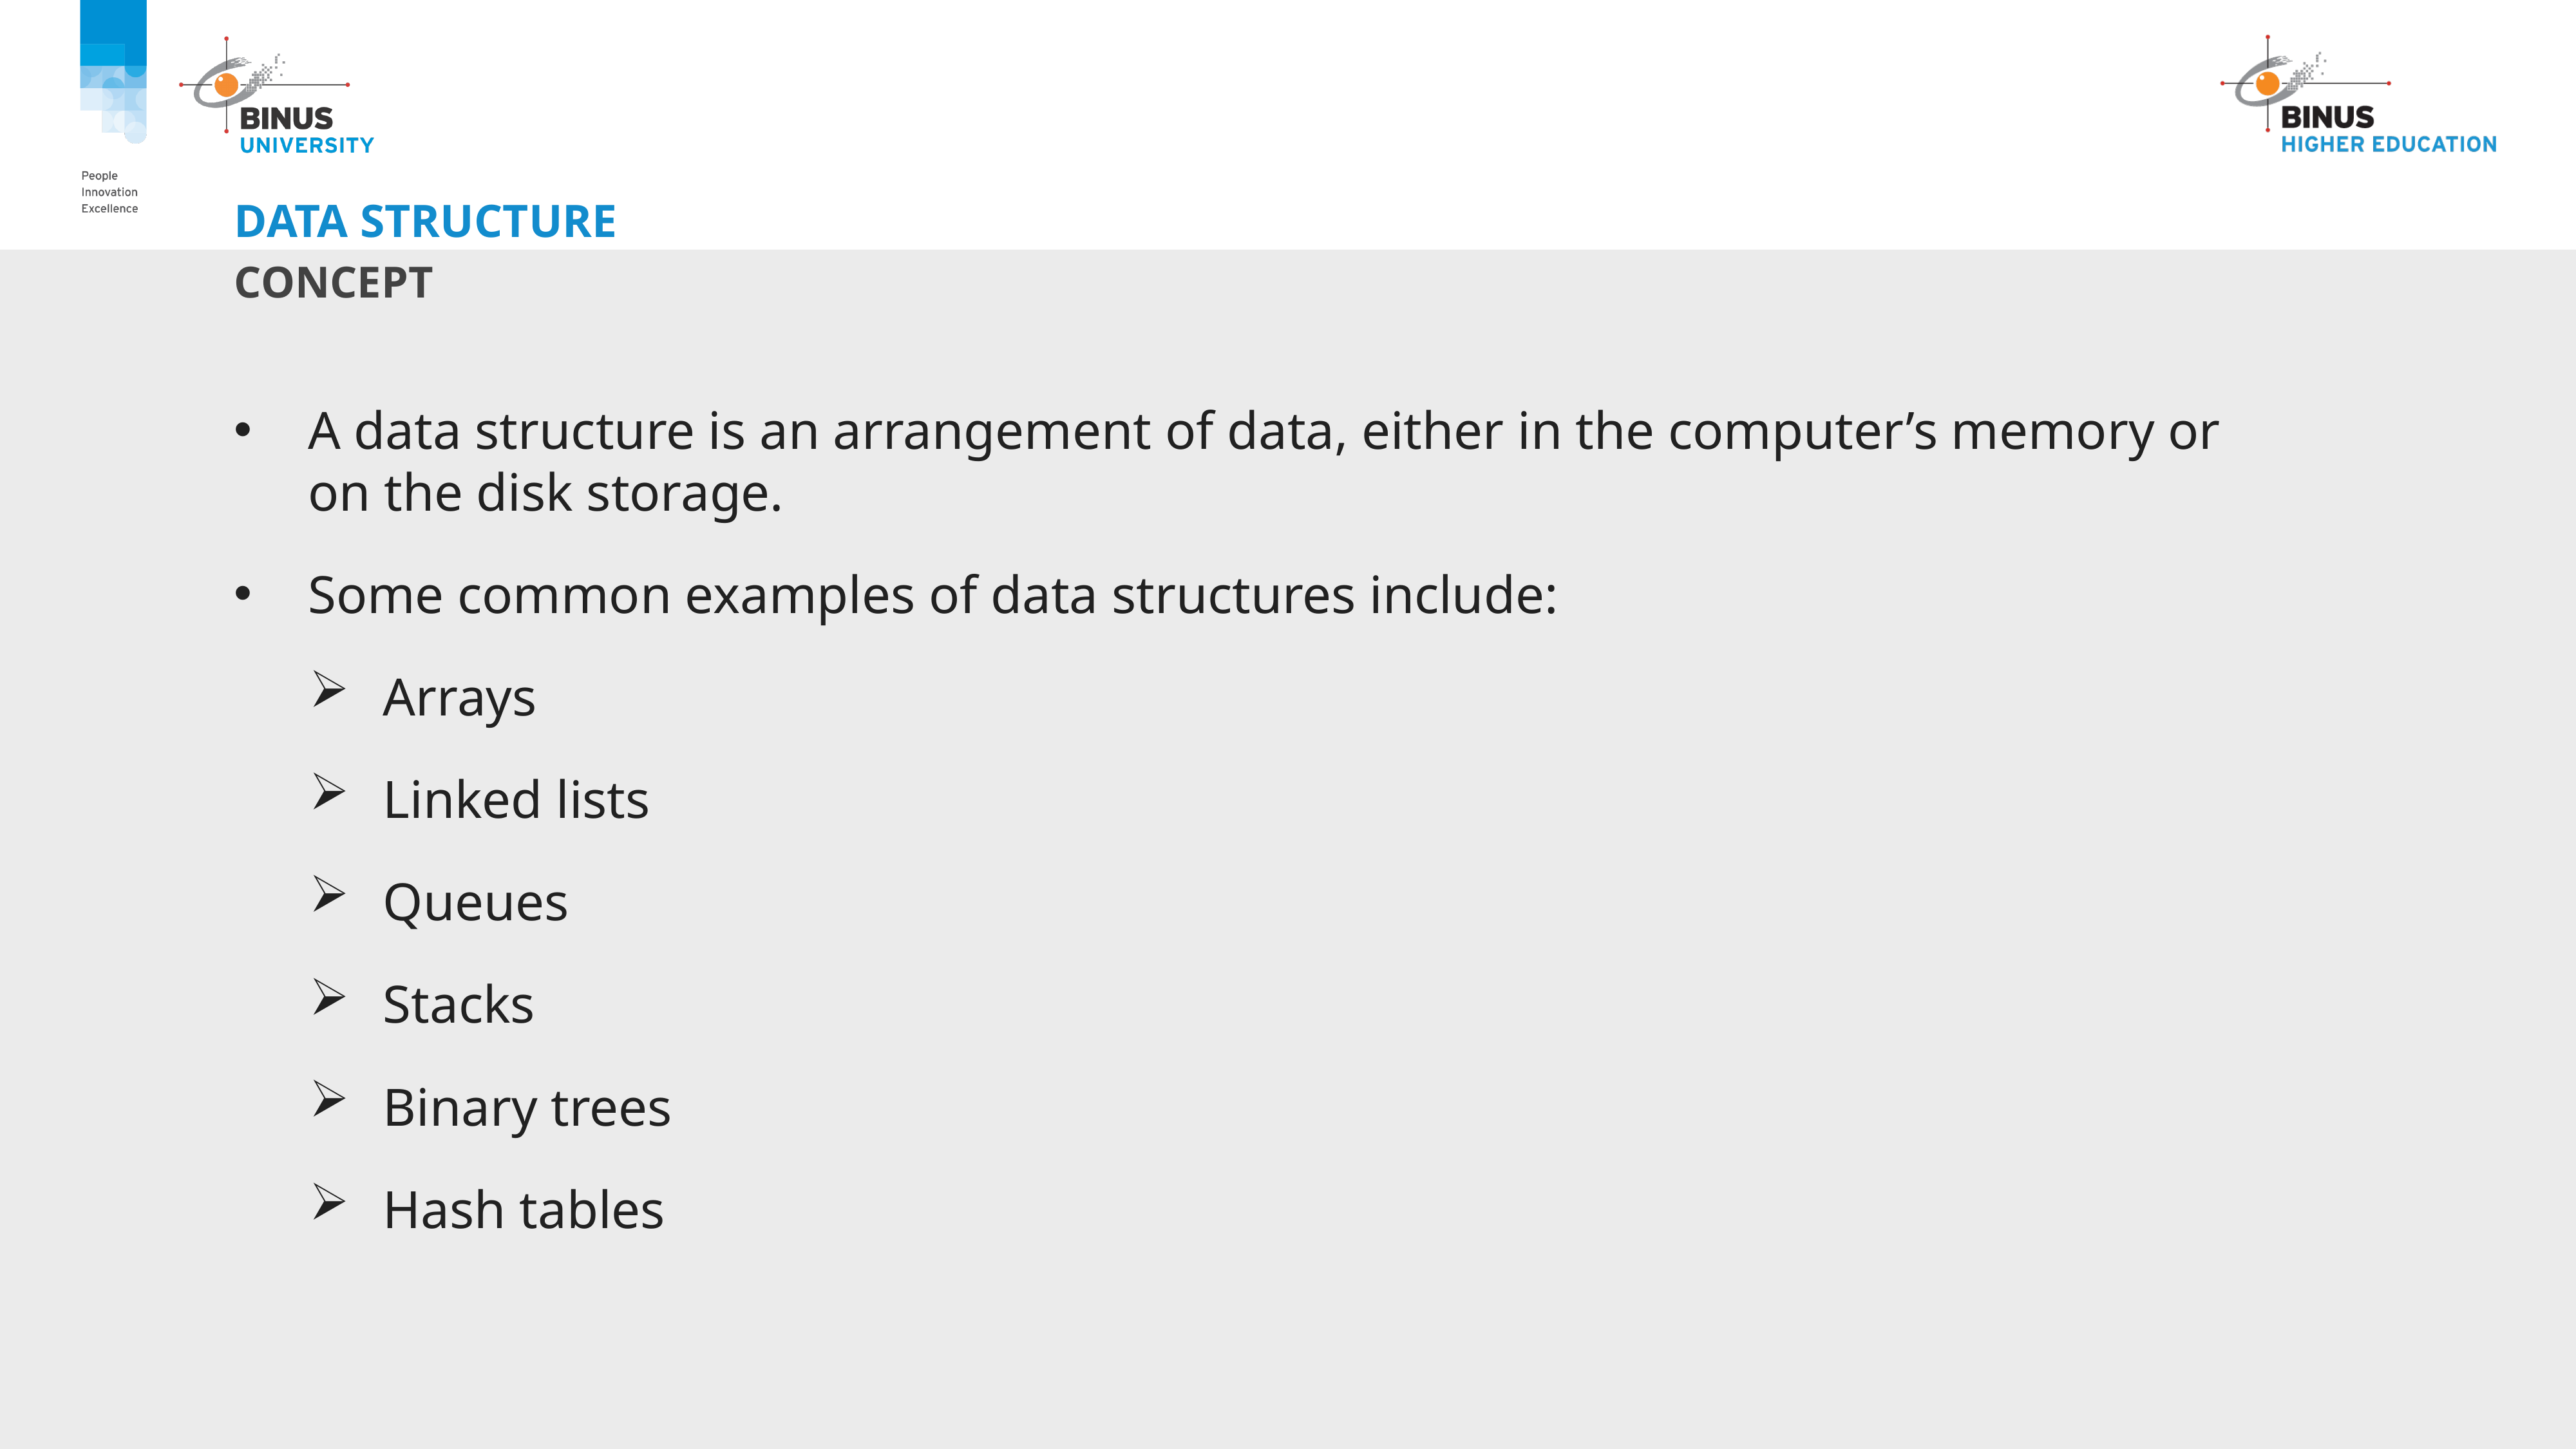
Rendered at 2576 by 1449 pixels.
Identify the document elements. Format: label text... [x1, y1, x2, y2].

picture [174, 25, 374, 161]
title Data structure [228, 197, 1784, 252]
picture [2199, 0, 2496, 156]
picture [81, 146, 146, 213]
picture [80, 66, 147, 144]
list A data structure is an arrangement of data, either in the computer’s memory or on the disk storage. Some common examples of data structures include: Arrays Linked lists Queues Stacks Binary trees Hash tables [228, 392, 2269, 1252]
list concept [228, 255, 1262, 341]
